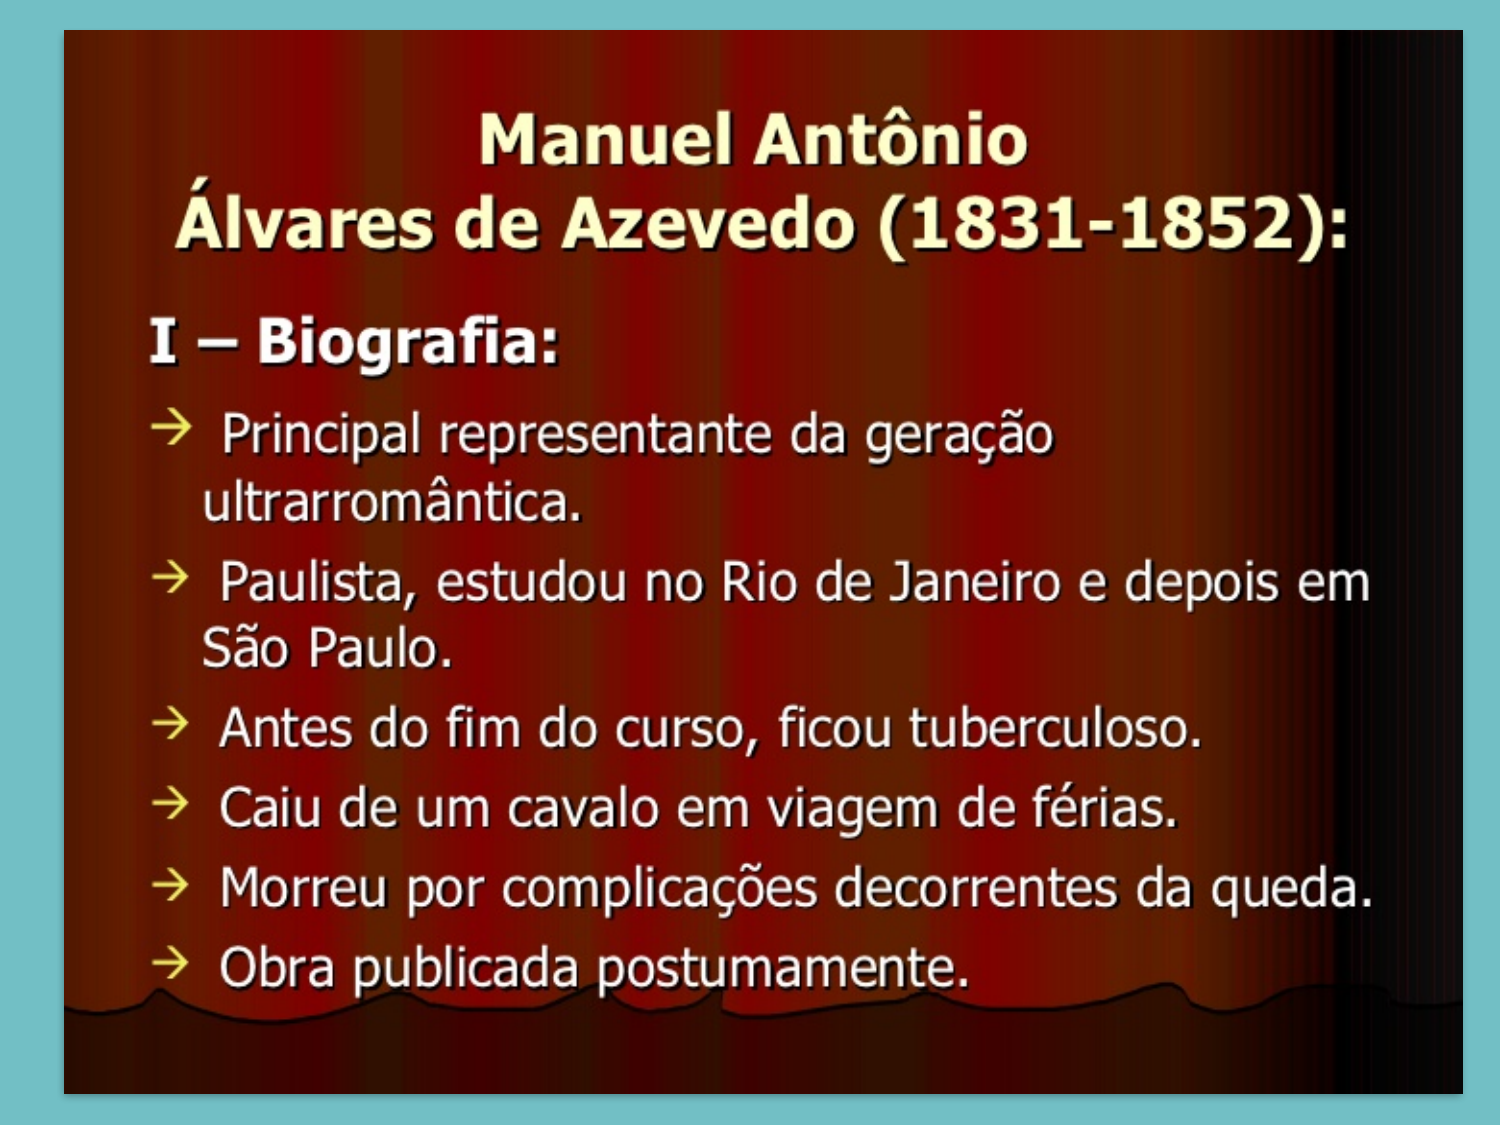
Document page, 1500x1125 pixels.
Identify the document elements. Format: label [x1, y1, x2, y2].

picture [64, 30, 1463, 1094]
